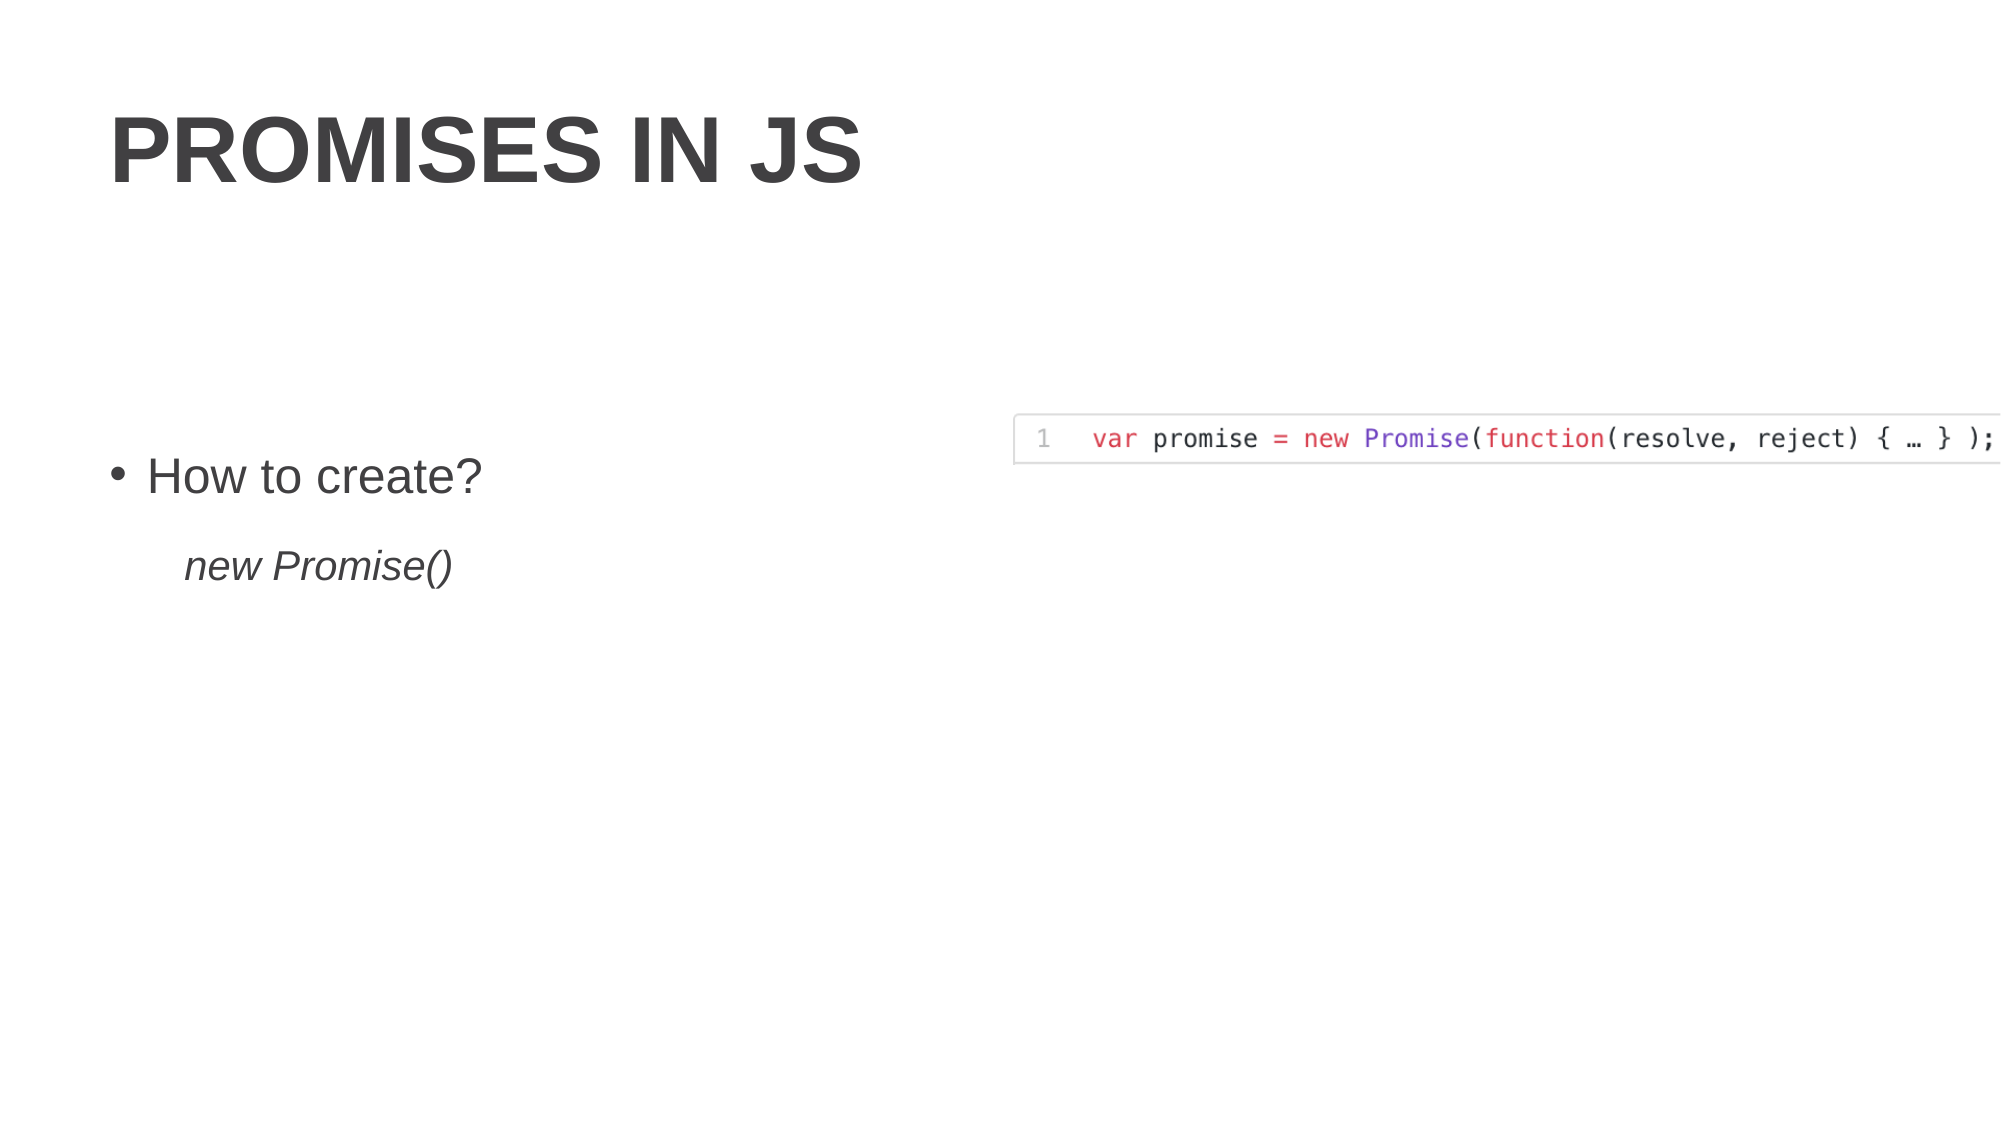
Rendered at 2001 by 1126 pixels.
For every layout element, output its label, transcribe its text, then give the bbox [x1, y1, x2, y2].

title Promises in JS [109, 88, 1897, 247]
picture [1013, 406, 2001, 465]
list How to create? new Promise() [109, 413, 943, 966]
